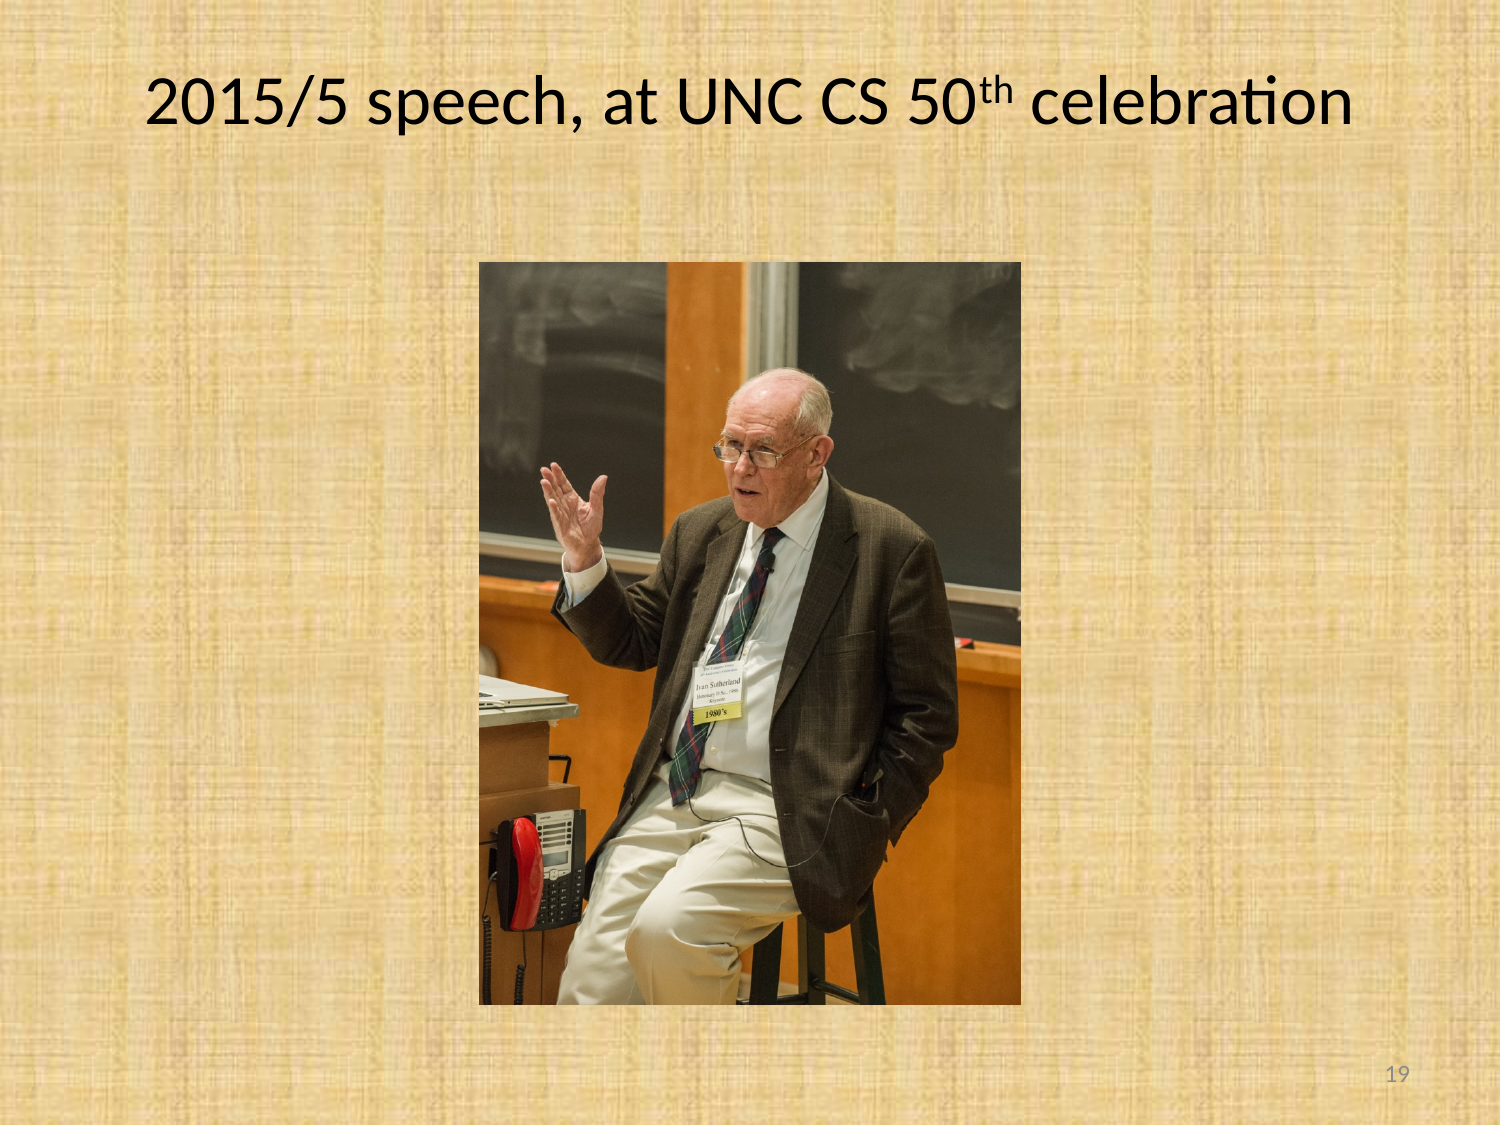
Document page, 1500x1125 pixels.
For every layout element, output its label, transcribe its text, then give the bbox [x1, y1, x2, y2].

picture [0, 0, 1500, 1125]
slide_number 19 [1074, 1042, 1425, 1103]
title 2015/5 speech, at UNC CS 50th celebration [75, 45, 1425, 233]
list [479, 262, 1021, 1006]
